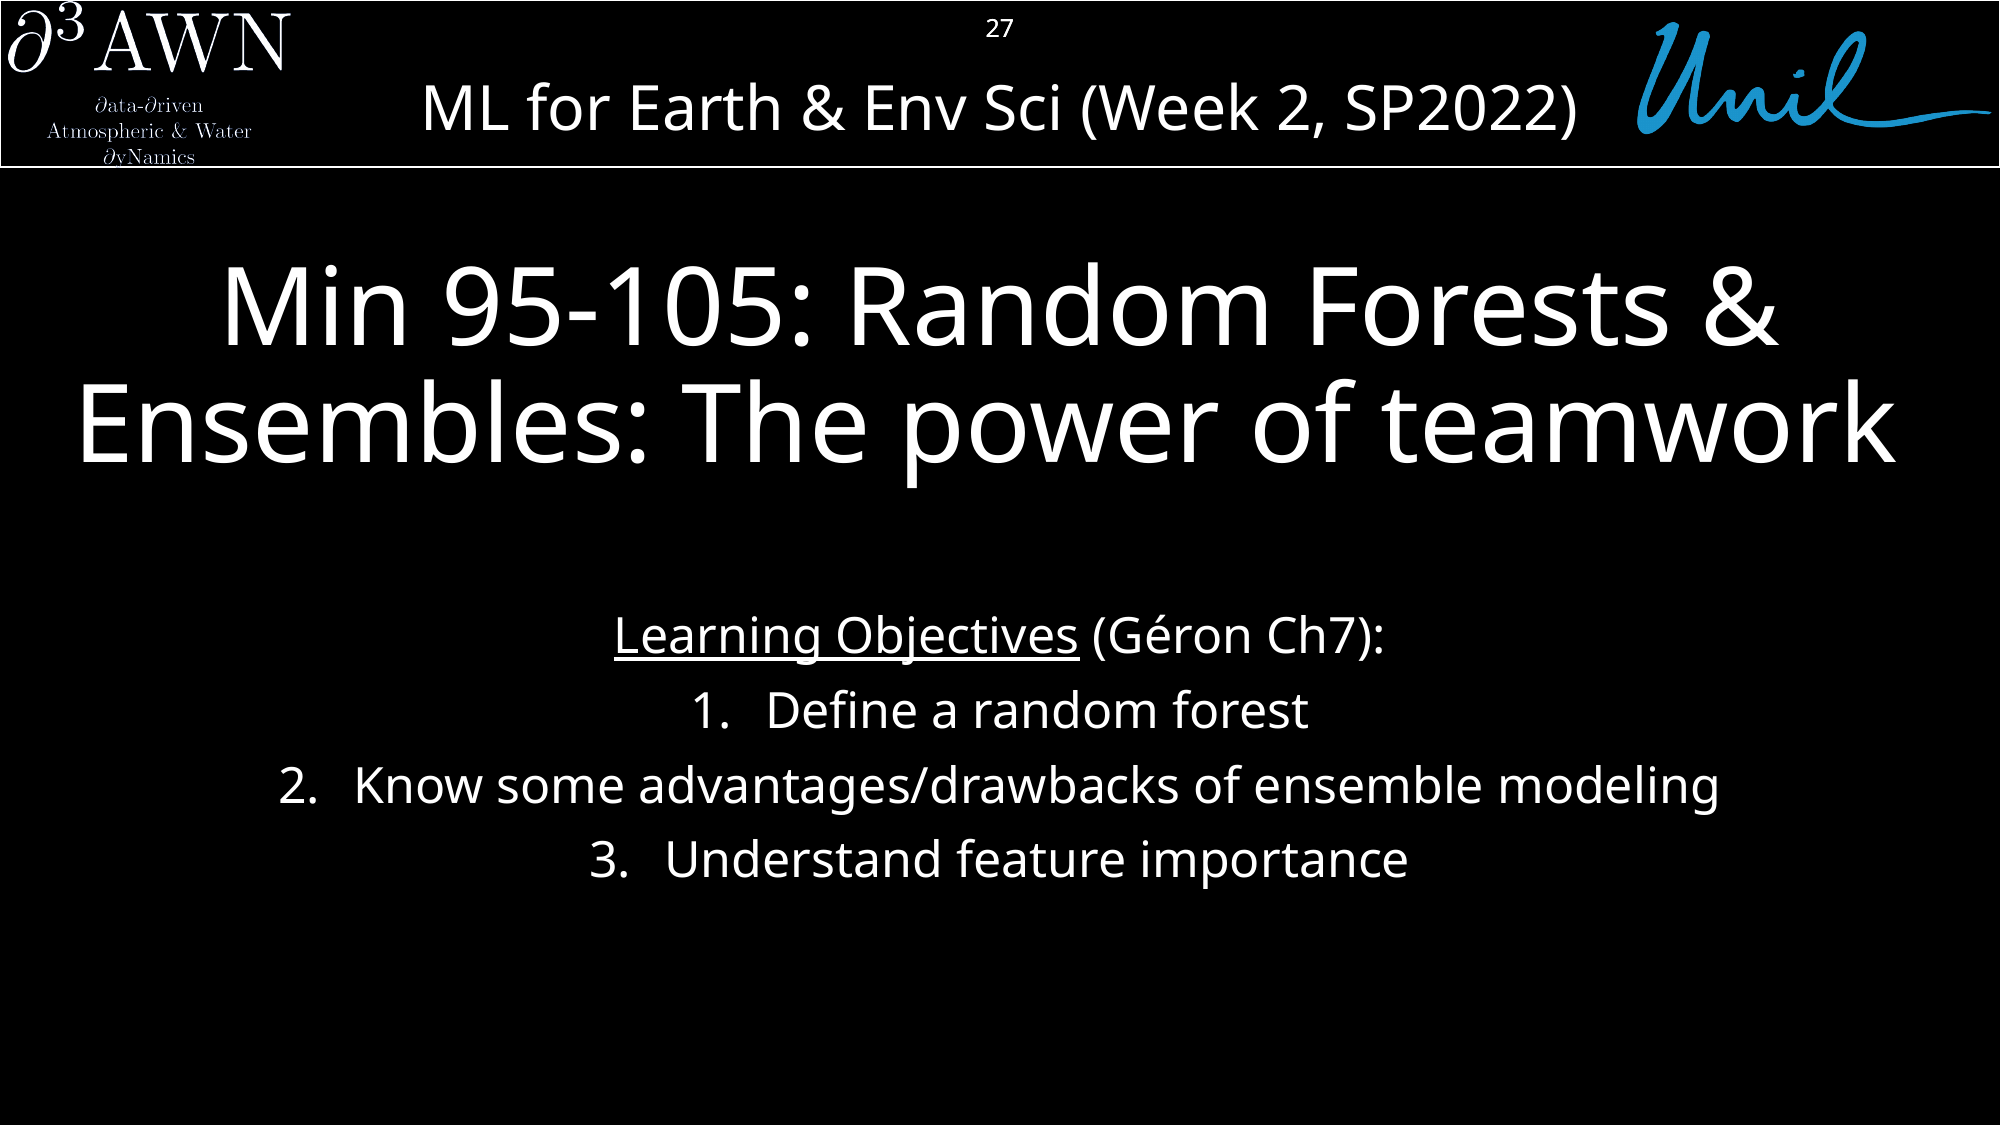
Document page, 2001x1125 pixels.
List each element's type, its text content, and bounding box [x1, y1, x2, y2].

slide_number 27 [774, 0, 1225, 60]
text_box Learning Objectives (Géron Ch7): Define a random forest Know some advantages/drawbacks of ensemble modeling Understand feature importance [0, 602, 2000, 995]
picture [1609, 22, 2000, 145]
title Min 95-105: Random Forests & Ensembles: The power of teamwork [0, 169, 2000, 494]
picture [0, 0, 298, 168]
